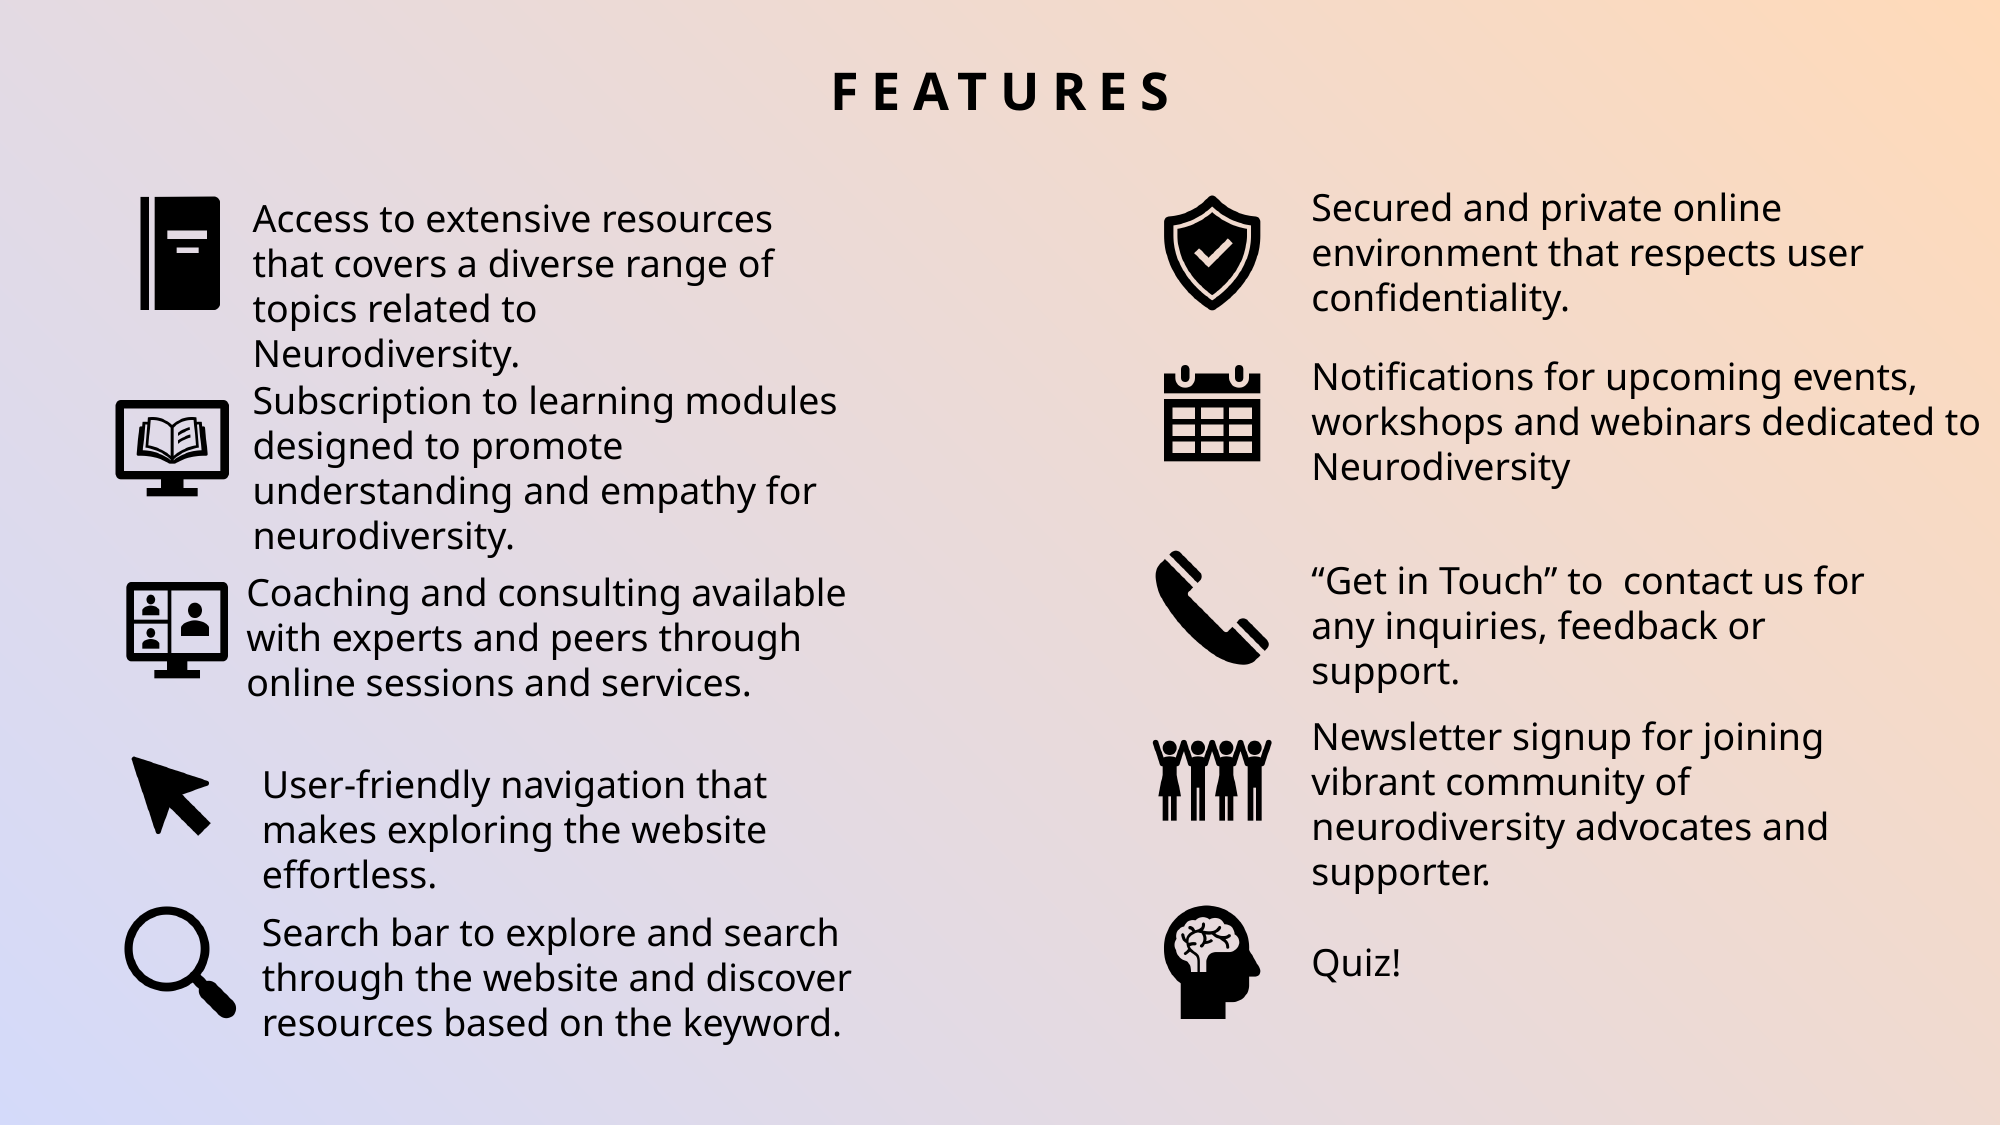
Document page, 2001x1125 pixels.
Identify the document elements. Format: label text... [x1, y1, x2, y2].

picture [1144, 345, 1280, 481]
text_box Subscription to learning modules designed to promote understanding and empathy for neurodiversity. [237, 369, 893, 564]
picture [116, 562, 238, 698]
text_box Newsletter signup for joining vibrant community of neurodiversity advocates and supporter. [1296, 705, 1967, 901]
text_box Notifications for upcoming events, workshops and webinars dedicated to Neurodiversity [1296, 345, 2000, 496]
picture [1144, 184, 1280, 320]
picture [103, 728, 239, 864]
picture [112, 894, 248, 1030]
title Features [156, 17, 1844, 129]
picture [112, 185, 248, 321]
text_box Quiz! [1296, 931, 1967, 992]
text_box Coaching and consulting available with experts and peers through online sessions and services. [231, 561, 887, 711]
picture [1144, 894, 1280, 1030]
text_box “Get in Touch” to contact us for any inquiries, feedback or support. [1296, 549, 1897, 700]
text_box User-friendly navigation that makes exploring the website effortless. [247, 754, 902, 902]
text_box Access to extensive resources that covers a diverse range of topics related to Neurodiversity. [237, 187, 830, 369]
text_box Search bar to explore and search through the website and discover resources based on the keyword. [247, 902, 951, 1052]
picture [1144, 539, 1280, 676]
picture [1144, 712, 1280, 849]
picture [104, 380, 240, 516]
text_box Secured and private online environment that respects user confidentiality. [1296, 176, 1888, 327]
